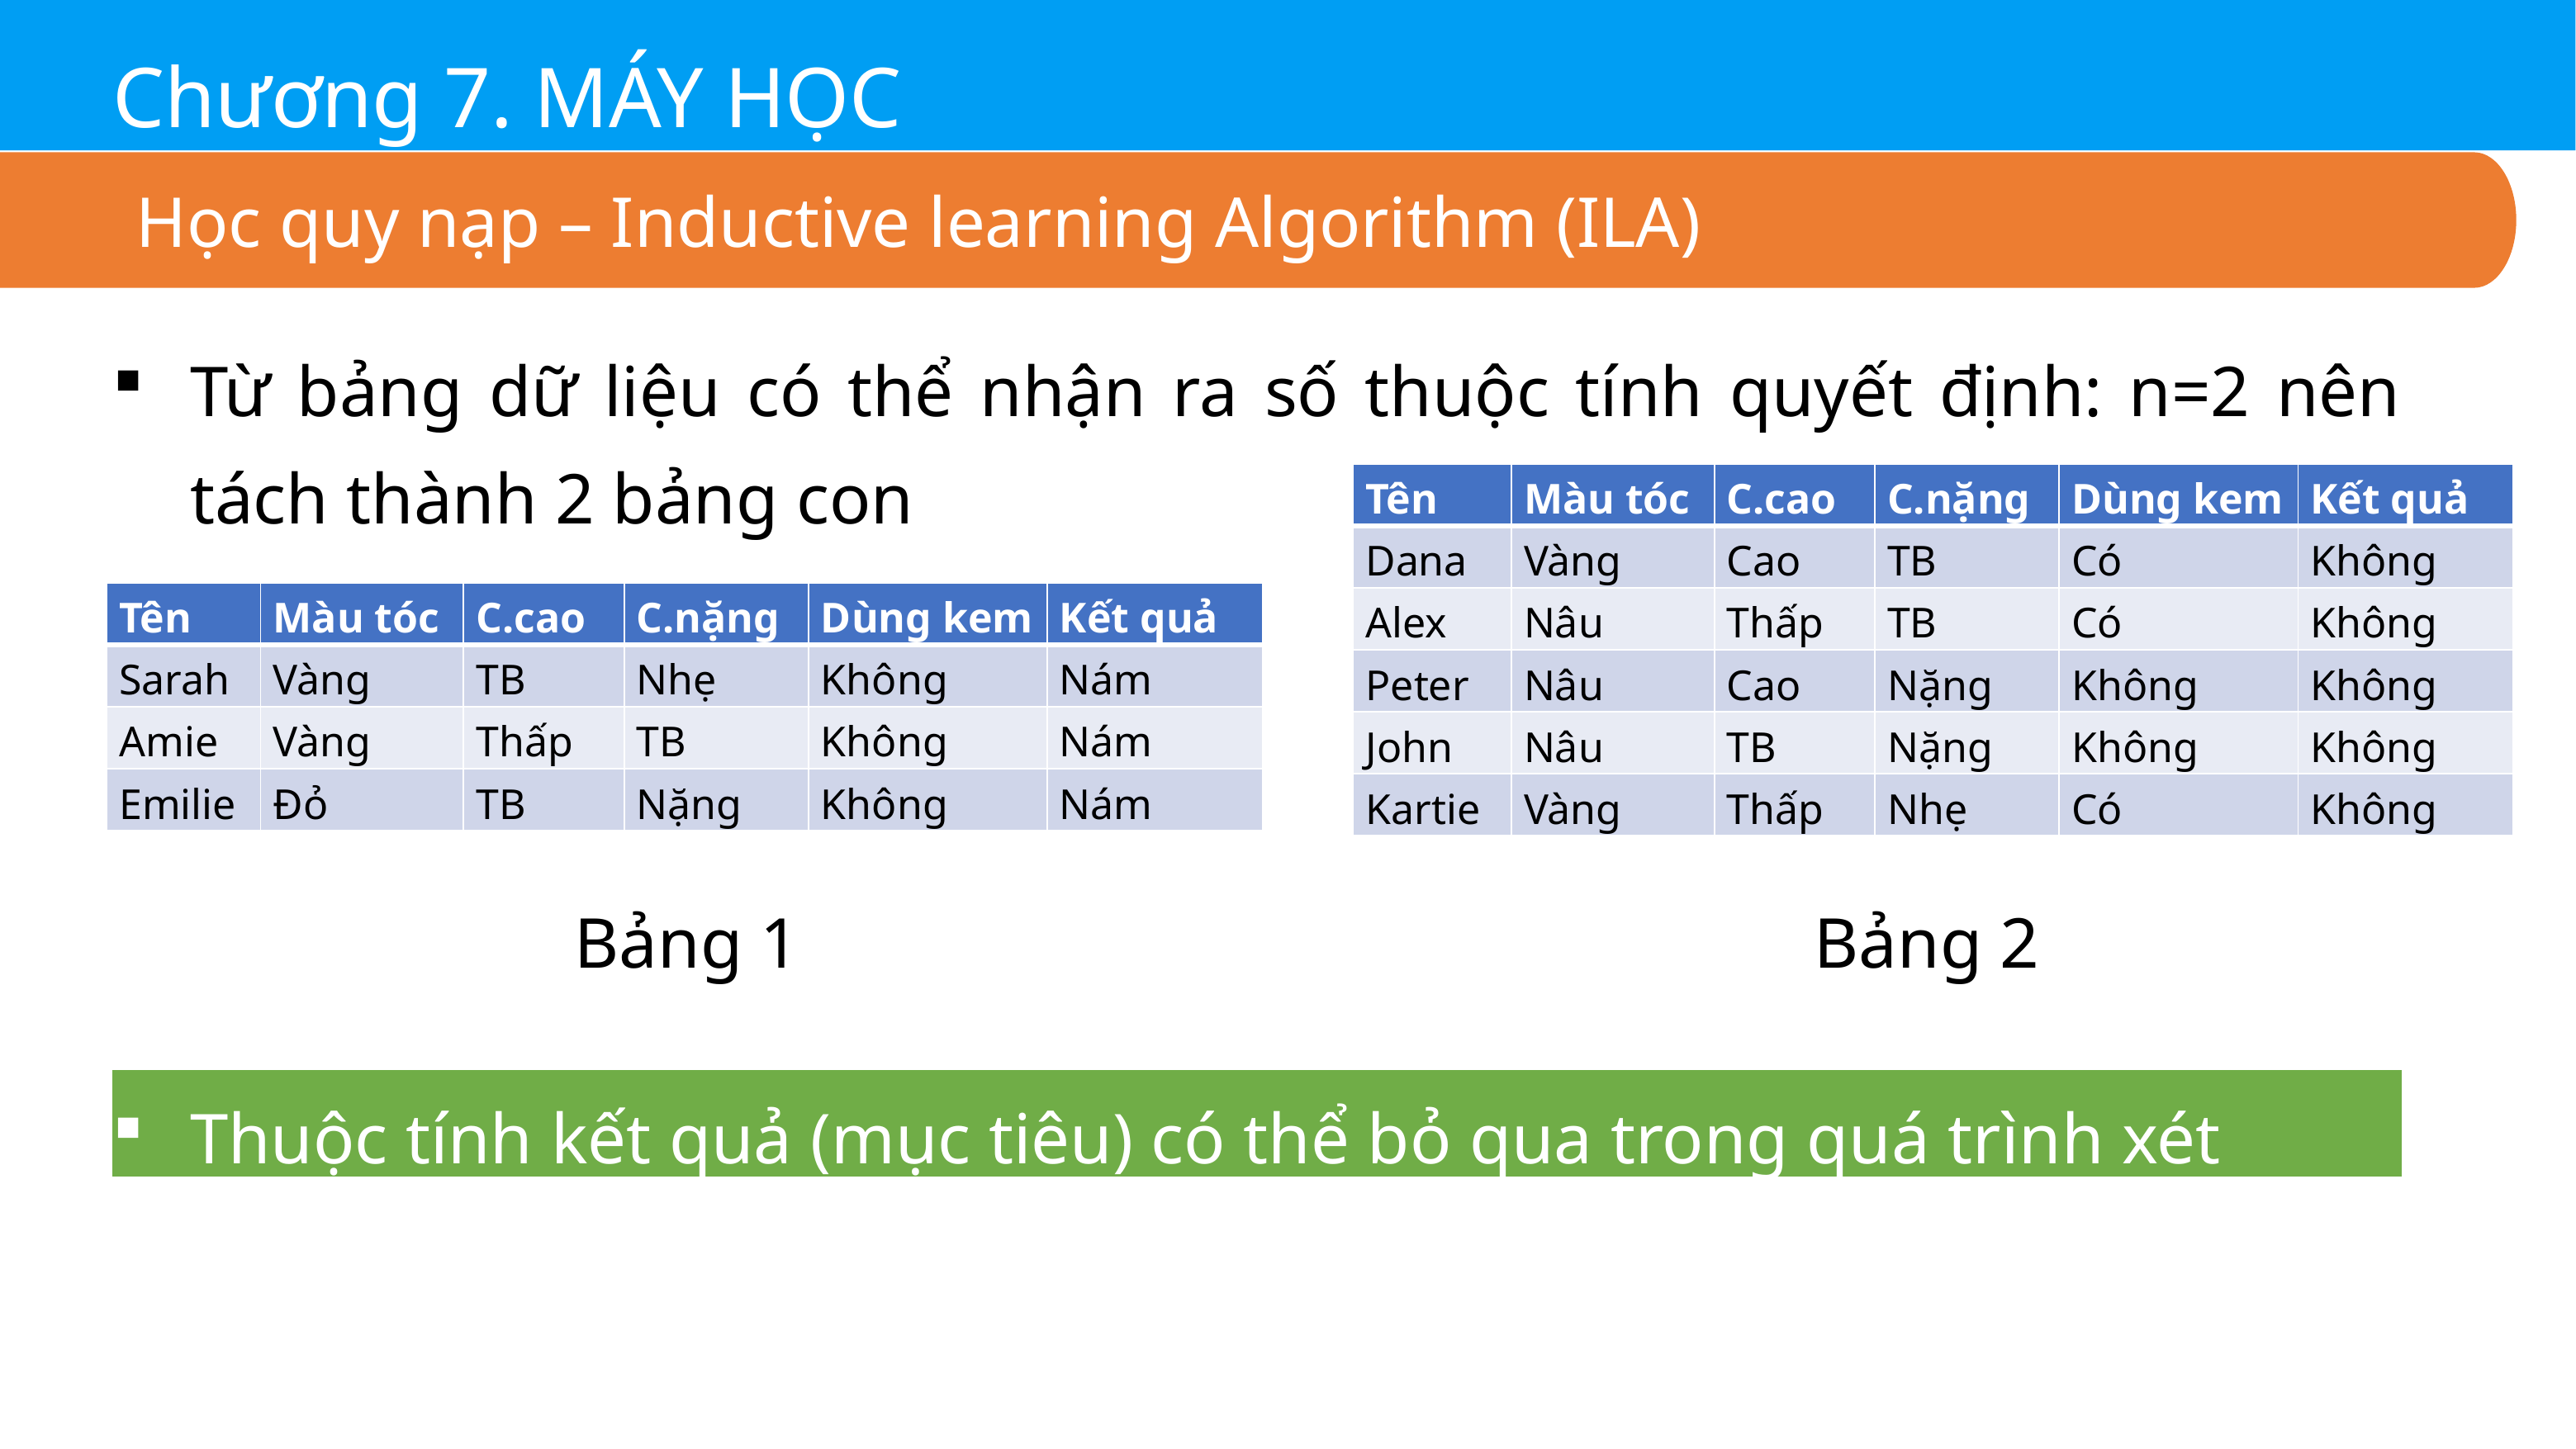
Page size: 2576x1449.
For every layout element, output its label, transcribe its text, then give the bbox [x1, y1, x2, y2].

table_cell John [1354, 713, 1511, 773]
table_header Tên [1354, 465, 1511, 523]
table_cell Không [2298, 713, 2512, 773]
table_cell Vàng [1512, 528, 1714, 587]
table_cell Nám [1048, 647, 1262, 706]
table_cell TB [464, 647, 624, 706]
table_cell Nâu [1512, 651, 1714, 711]
table_cell Vàng [261, 708, 463, 768]
table_cell Nhẹ [625, 647, 808, 706]
table_cell Có [2060, 589, 2298, 649]
table_cell Nặng [625, 769, 808, 830]
table_cell Alex [1354, 589, 1511, 649]
text_box Chương 7. MÁY HỌC [111, 43, 2434, 144]
table_header Màu tóc [261, 584, 463, 642]
text_box Từ bảng dữ liệu có thể nhận ra số thuộc tính quyết định: n=2 nên tách thành 2 bảng con [111, 321, 2403, 538]
table_cell Đỏ [261, 769, 463, 830]
table_cell Amie [107, 708, 260, 768]
table_cell TB [464, 769, 624, 830]
table_cell Nâu [1512, 713, 1714, 773]
text_box Học quy nạp – Inductive learning Algorithm (ILA) [0, 150, 2518, 290]
table_cell TB [625, 708, 808, 768]
table_cell Không [2298, 651, 2512, 711]
table_header C.nặng [1876, 465, 2058, 523]
table_header C.cao [1715, 465, 1874, 523]
table_header C.cao [464, 584, 624, 642]
table_cell TB [1876, 528, 2058, 587]
table_header Dùng kem [809, 584, 1046, 642]
table_header Màu tóc [1512, 465, 1714, 523]
table_cell Không [809, 647, 1046, 706]
text_box Bảng 2 [1350, 873, 2503, 983]
table_cell Nặng [1876, 713, 2058, 773]
table_cell Vàng [1512, 774, 1714, 835]
table_cell Không [809, 769, 1046, 830]
table_cell Dana [1354, 528, 1511, 587]
table_cell Peter [1354, 651, 1511, 711]
table_cell Có [2060, 528, 2298, 587]
text_box Bảng 1 [111, 873, 1263, 983]
table_cell Thấp [1715, 589, 1874, 649]
table_header Tên [107, 584, 260, 642]
table_cell Không [2060, 713, 2298, 773]
table_header Dùng kem [2060, 465, 2298, 523]
table_cell Thấp [1715, 774, 1874, 835]
table_cell Không [2060, 651, 2298, 711]
table_cell Cao [1715, 528, 1874, 587]
text_box [0, 0, 2576, 151]
table_cell Có [2060, 774, 2298, 835]
table_cell Không [2298, 528, 2512, 587]
table_header Kết quả [2298, 465, 2512, 523]
table_cell Nám [1048, 708, 1262, 768]
table_cell Emilie [107, 769, 260, 830]
table_cell Không [809, 708, 1046, 768]
table_cell Không [2298, 774, 2512, 835]
table_cell Thấp [464, 708, 624, 768]
table_cell Vàng [261, 647, 463, 706]
table_cell Nâu [1512, 589, 1714, 649]
table_cell Cao [1715, 651, 1874, 711]
text_box Thuộc tính kết quả (mục tiêu) có thể bỏ qua trong quá trình xét [110, 1068, 2404, 1179]
table_cell Nám [1048, 769, 1262, 830]
table_cell Không [2298, 589, 2512, 649]
table_cell Sarah [107, 647, 260, 706]
table_cell TB [1876, 589, 2058, 649]
table_header Kết quả [1048, 584, 1262, 642]
table_header C.nặng [625, 584, 808, 642]
table_cell Kartie [1354, 774, 1511, 835]
table_cell Nặng [1876, 651, 2058, 711]
table_cell TB [1715, 713, 1874, 773]
table_cell Nhẹ [1876, 774, 2058, 835]
